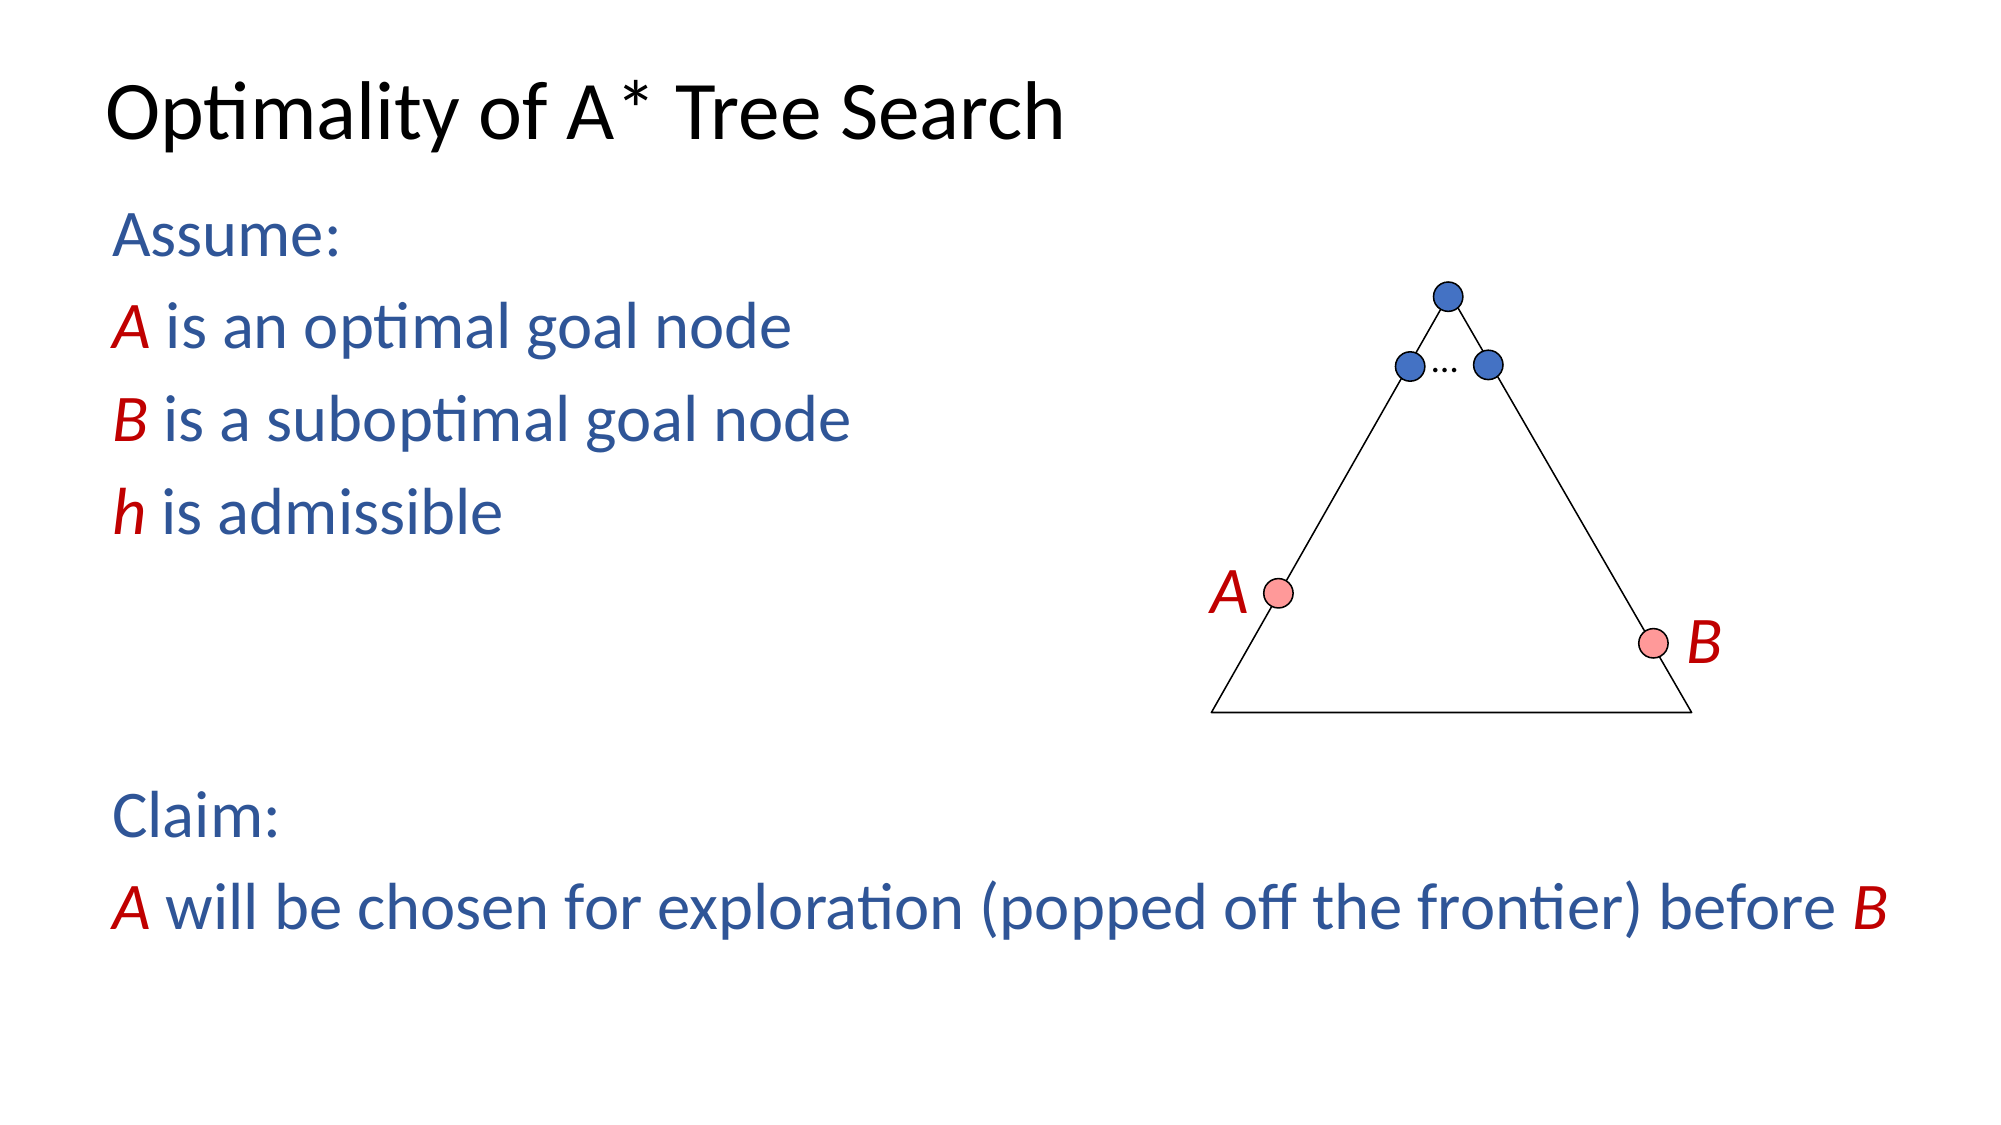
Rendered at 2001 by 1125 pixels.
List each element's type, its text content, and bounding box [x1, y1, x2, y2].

text_box [1473, 350, 1504, 380]
list Assume: A is an optimal goal node B is a suboptimal goal node h is admissible Claim: A will be chosen for exploration (popped off the frontier) before B [97, 191, 1956, 934]
text_box A [1195, 539, 1264, 635]
text_box … [1416, 327, 1462, 388]
text_box [1638, 628, 1669, 658]
text_box [1395, 351, 1416, 382]
text_box [1264, 578, 1294, 608]
text_box B [1671, 589, 1738, 685]
text_box [1433, 281, 1463, 312]
title Optimality of A* Tree Search [90, 60, 1816, 164]
text_box [1211, 308, 1692, 713]
